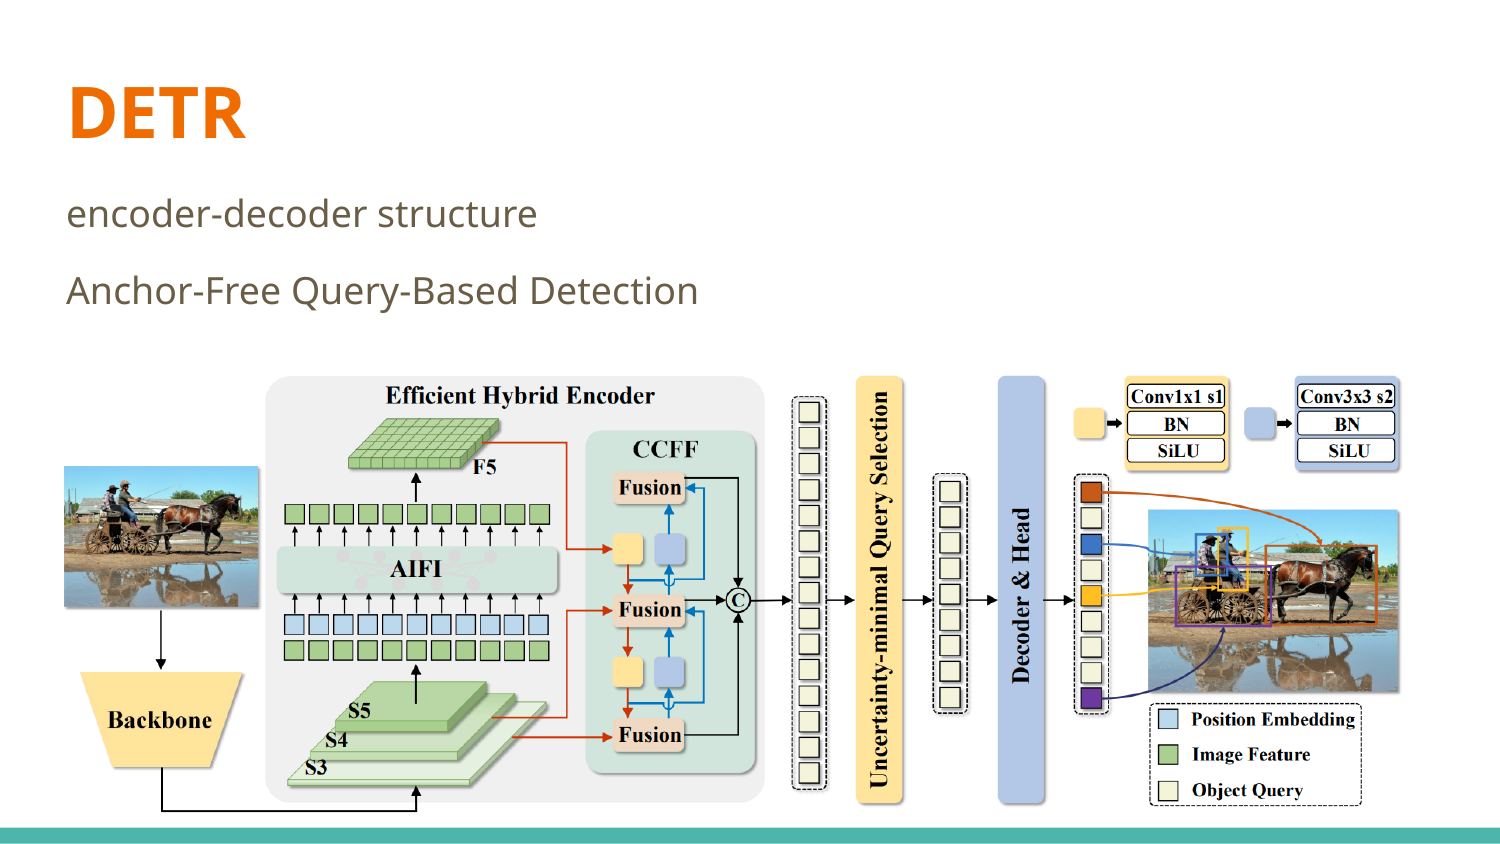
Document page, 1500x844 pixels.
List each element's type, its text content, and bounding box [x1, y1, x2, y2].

list encoder-decoder structure Anchor-Free Query-Based Detection [51, 168, 1449, 711]
title DETR [51, 52, 1449, 168]
picture [50, 326, 1414, 827]
